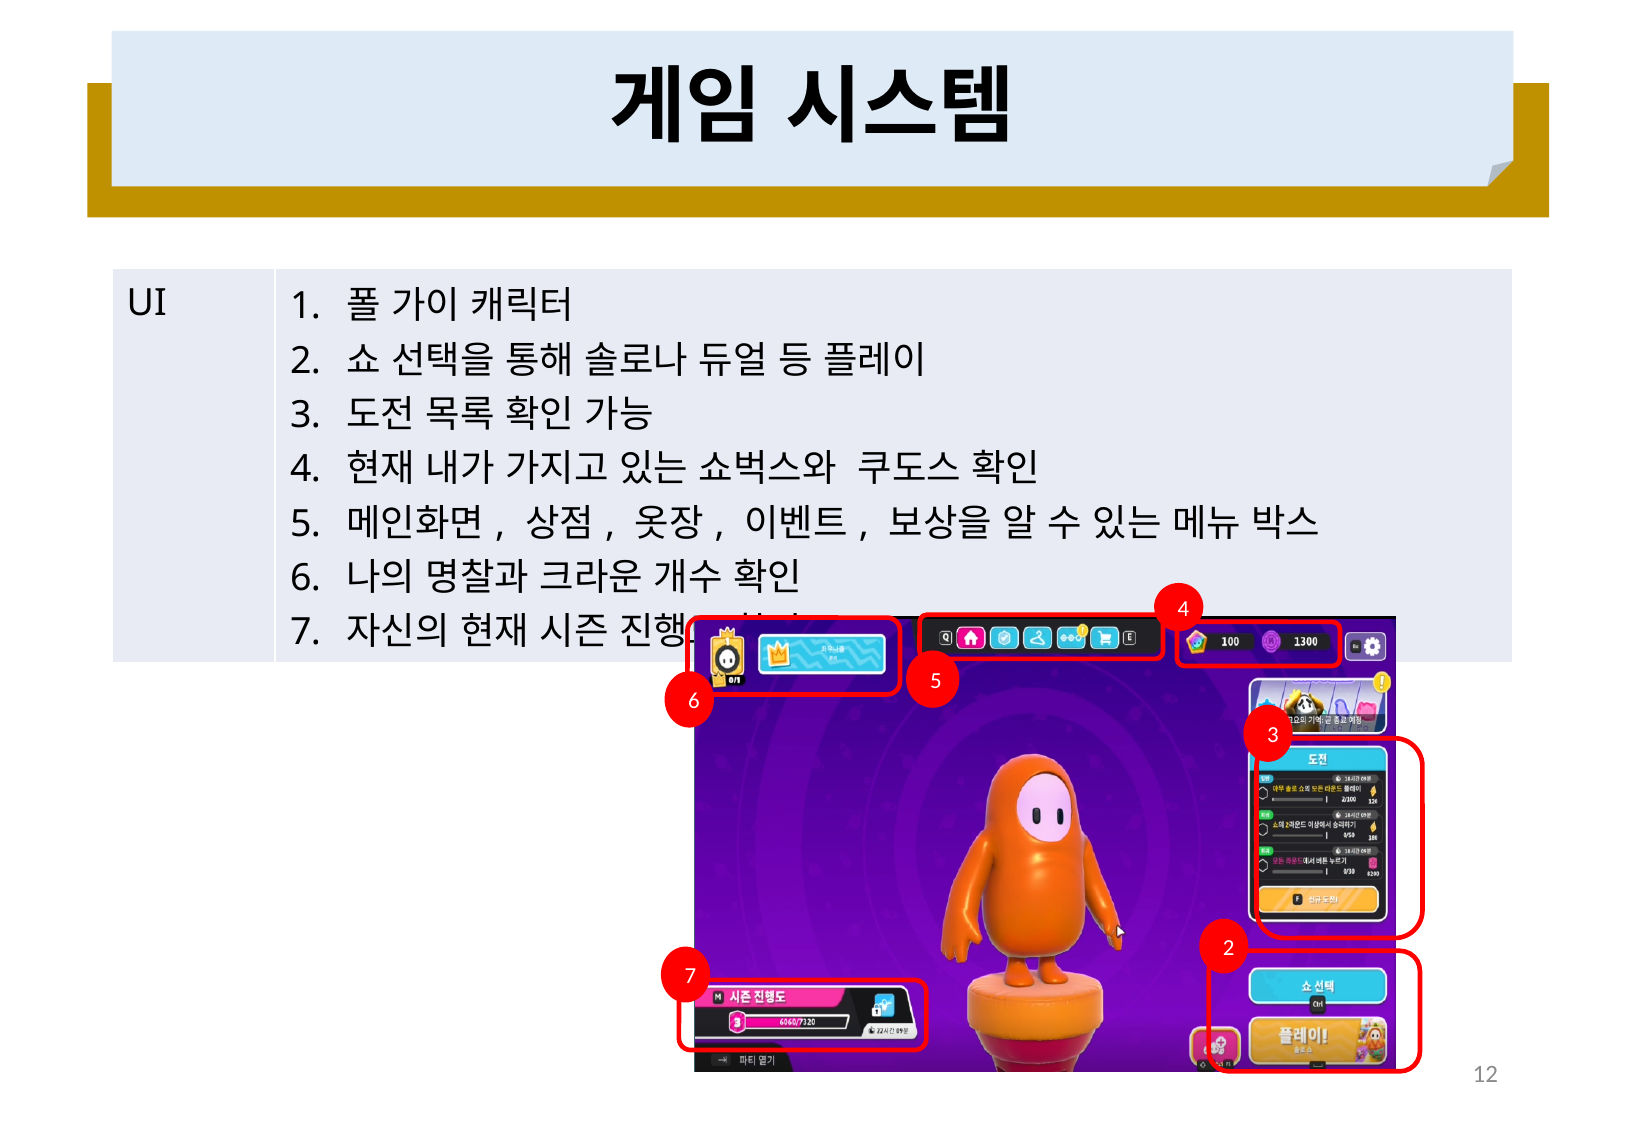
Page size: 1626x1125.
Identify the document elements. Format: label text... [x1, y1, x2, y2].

title 게임 시스템 [111, 0, 1514, 218]
slide_number 12 [1147, 1042, 1514, 1103]
table_header UI [113, 269, 274, 662]
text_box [663, 585, 1423, 1072]
table_header 폴 가이 캐릭터 쇼 선택을 통해 솔로나 듀얼 등 플레이 도전 목록 확인 가능 현재 내가 가지고 있는 쇼벅스와 쿠도스 확인 메인화면, 상점, 옷장, 이벤트, 보상을 알 수 있는 메뉴 박스 나의 명찰과 크라운 개수 확인 자신의 현재 시즌 진행도 확인 [276, 269, 1512, 662]
